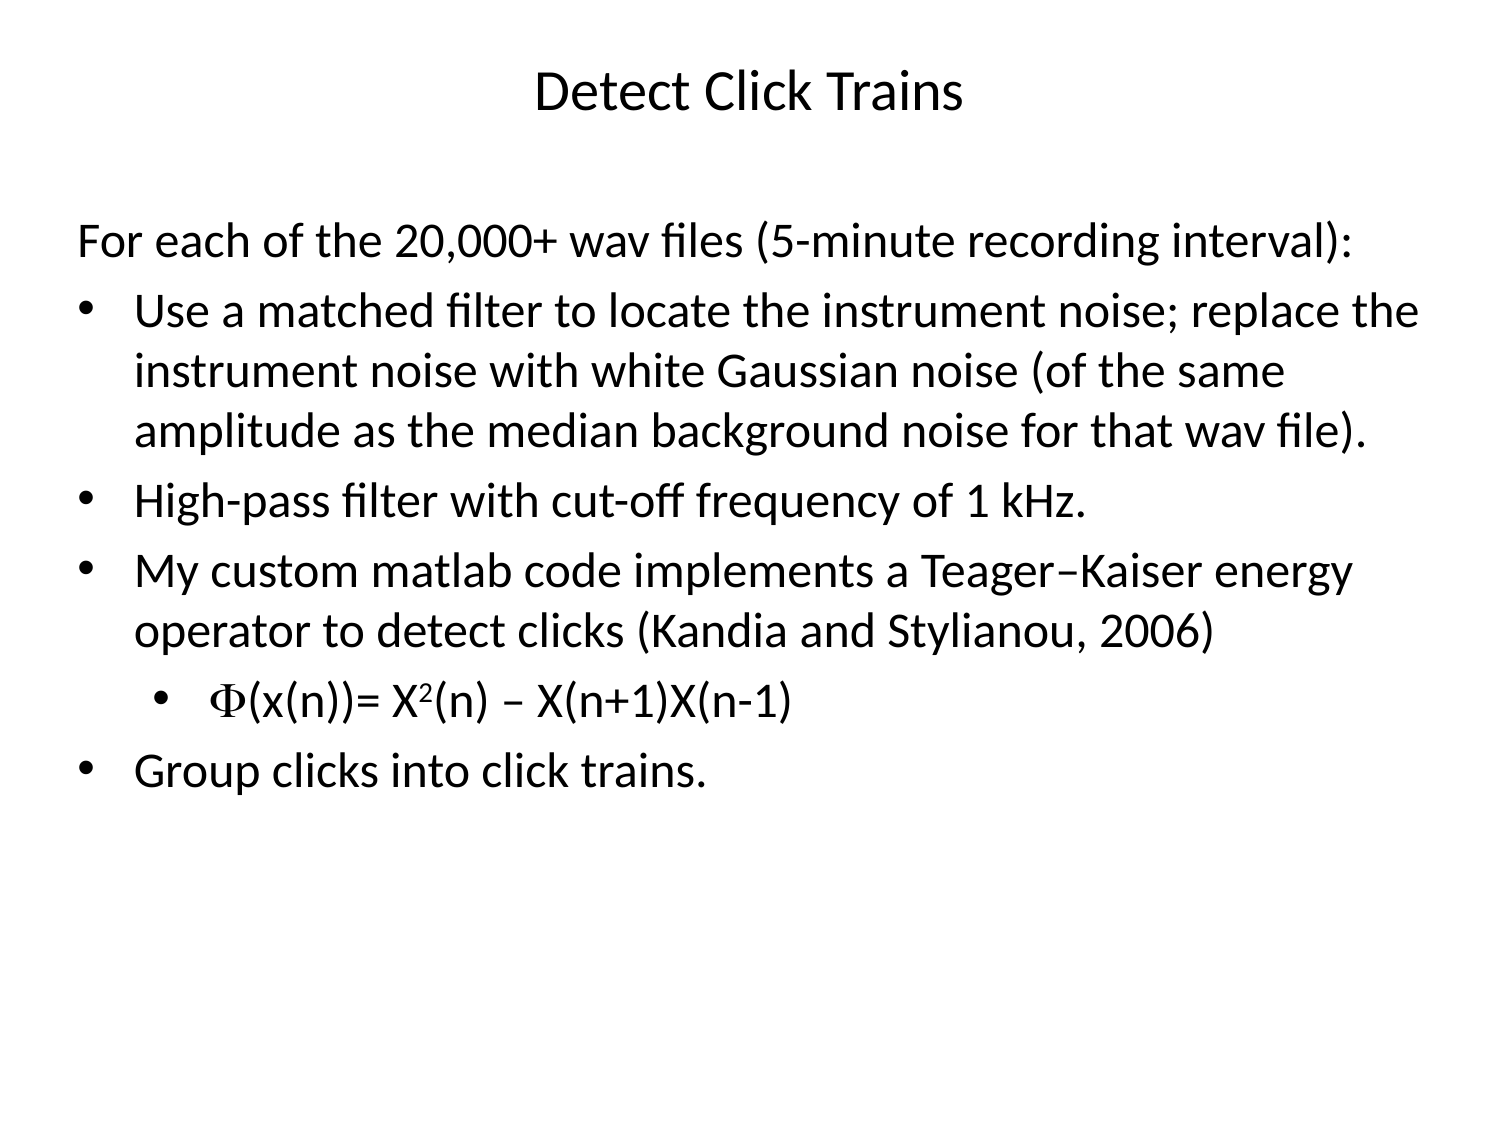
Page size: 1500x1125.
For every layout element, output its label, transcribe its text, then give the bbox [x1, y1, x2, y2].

subtitle For each of the 20,000+ wav files (5-minute recording interval): Use a matched filter to locate the instrument noise; replace the instrument noise with white Gaussian noise (of the same amplitude as the median background noise for that wav file). High-pass filter with cut-off frequency of 1 kHz. My custom matlab code implements a Teager–Kaiser energy operator to detect clicks (Kandia and Stylianou, 2006) F(x(n))= X2(n) – X(n+1)X(n-1) Group clicks into click trains. [62, 200, 1463, 875]
title Detect Click Trains [112, 37, 1388, 138]
